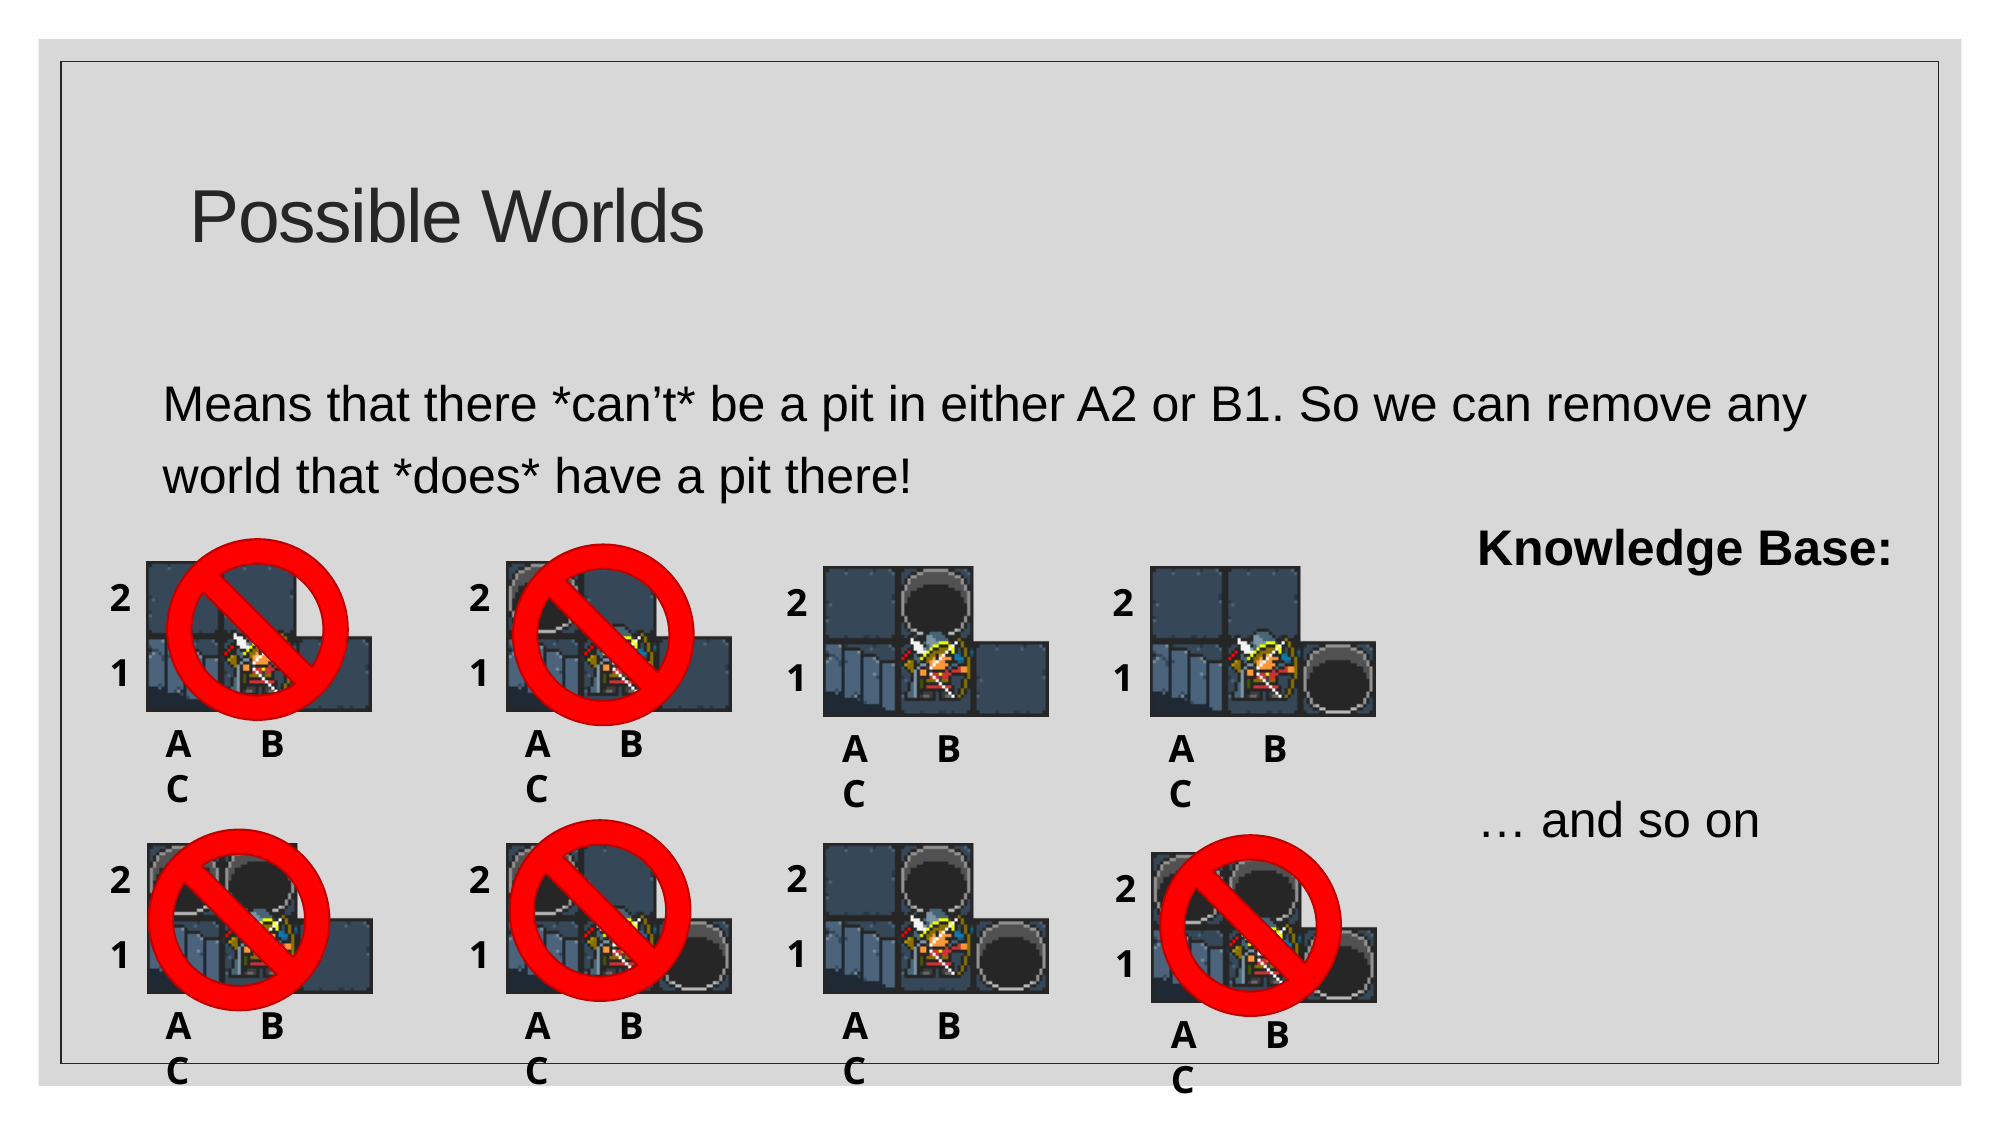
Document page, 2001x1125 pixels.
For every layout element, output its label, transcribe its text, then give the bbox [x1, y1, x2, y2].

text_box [756, 843, 1049, 1055]
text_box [438, 561, 732, 774]
text_box [1202, 834, 1299, 848]
text_box [543, 819, 657, 839]
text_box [1082, 566, 1376, 779]
text_box [553, 543, 653, 558]
title Possible Worlds [174, 105, 1825, 331]
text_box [438, 843, 732, 1056]
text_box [79, 843, 373, 1056]
text_box [196, 828, 282, 839]
list Means that there *can’t* be a pit in either A2 or B1. So we can remove any world that *does* have a pit there! [147, 352, 1855, 984]
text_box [1084, 852, 1377, 1065]
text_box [756, 566, 1049, 779]
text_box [79, 561, 372, 774]
text_box [200, 538, 315, 558]
